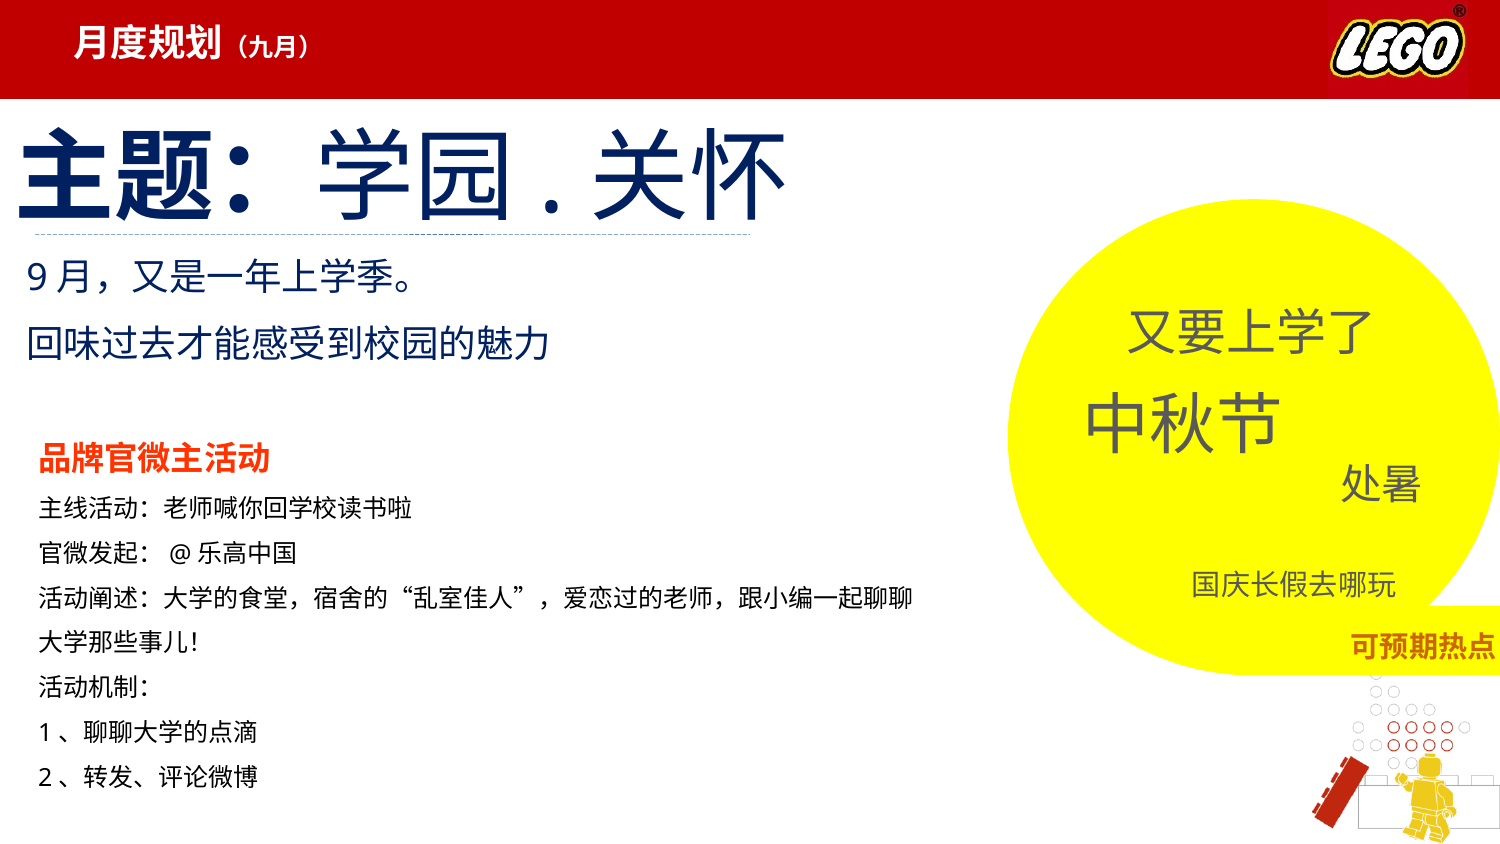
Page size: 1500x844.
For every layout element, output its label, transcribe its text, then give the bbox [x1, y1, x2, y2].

text_box 中秋节 [960, 374, 1298, 470]
text_box 国庆长假去哪玩 [902, 558, 1412, 609]
text_box 又要上学了 [1054, 292, 1392, 368]
text_box 月度规划（九月） [58, 11, 399, 72]
text_box [1007, 197, 1500, 678]
text_box 可预期热点 [1236, 621, 1500, 671]
text_box 品牌官微主活动 主线活动：老师喊你回学校读书啦 官微发起：@乐高中国 活动阐述：大学的食堂，宿舍的“乱室佳人”，爱恋过的老师，跟小编一起聊聊大学那些事儿！ 活动机制： 1、聊聊大学的点滴 2、转发、评论微博 [23, 410, 950, 799]
picture [1328, 0, 1468, 99]
text_box 处暑 [1101, 450, 1439, 515]
text_box 9月，又是一年上学季。 回味过去才能感受到校园的魅力 [11, 222, 961, 373]
text_box 主题：学园.关怀 [0, 105, 851, 241]
picture [1312, 678, 1500, 844]
